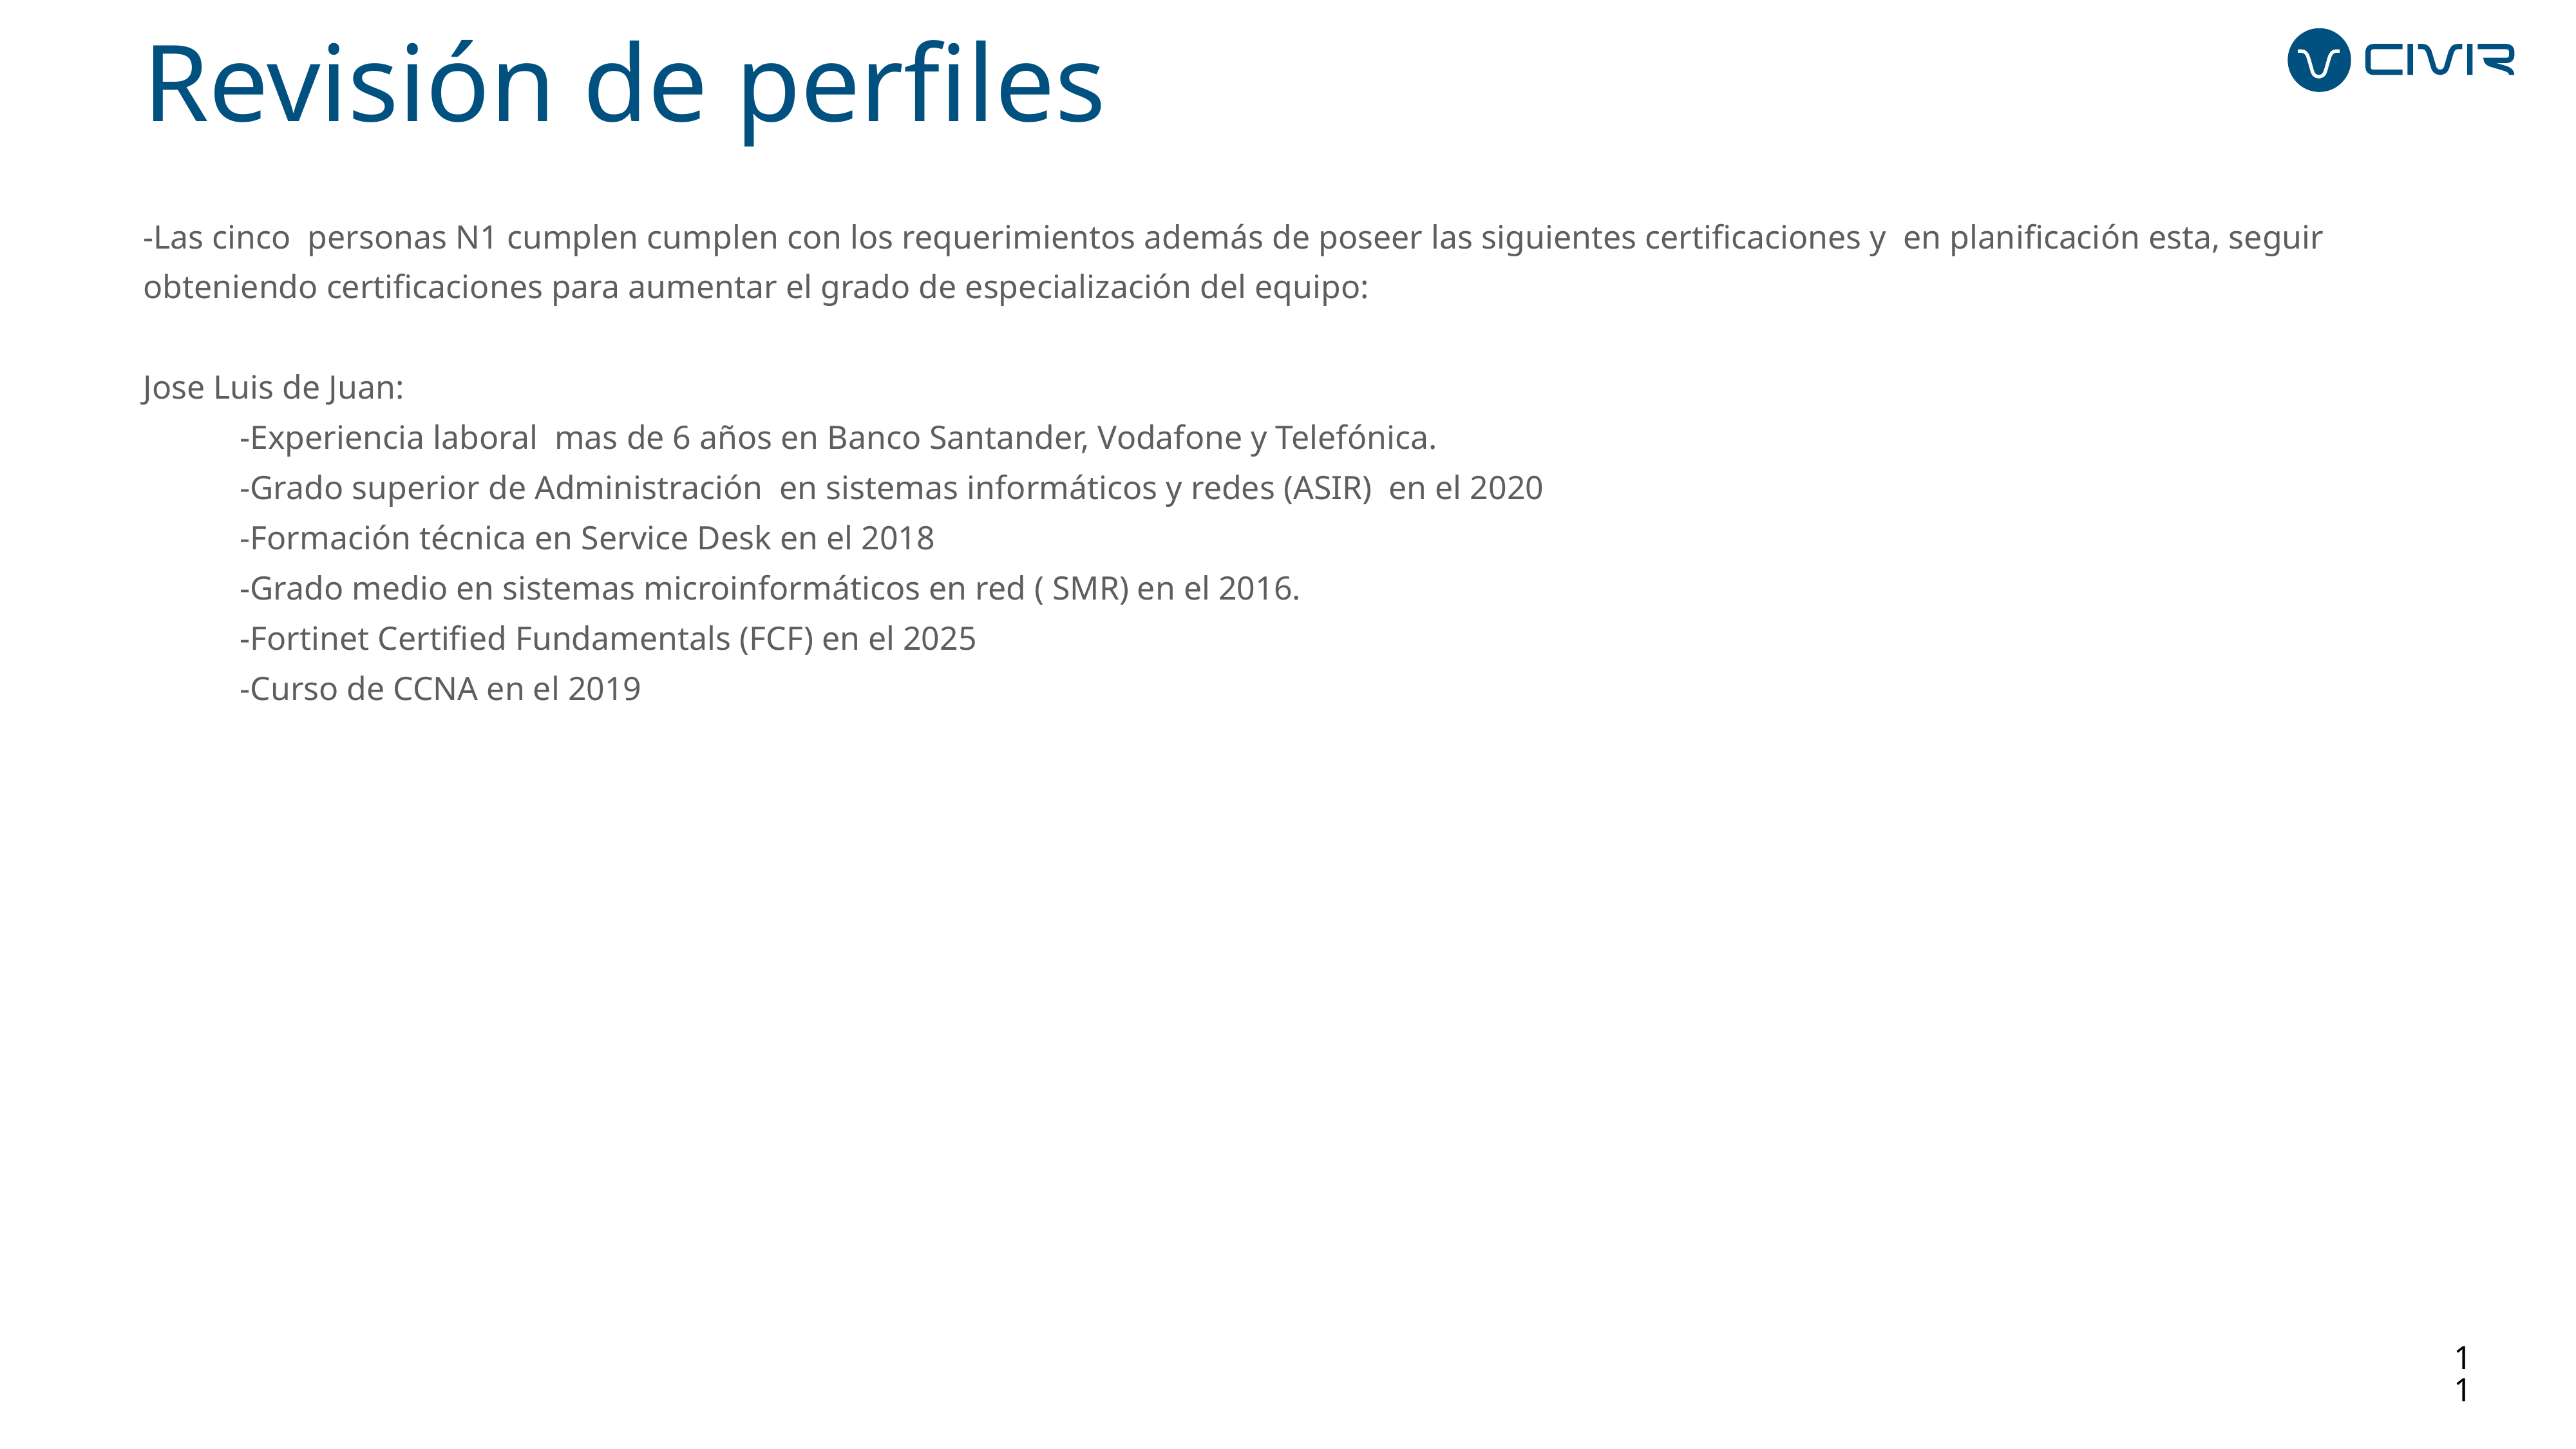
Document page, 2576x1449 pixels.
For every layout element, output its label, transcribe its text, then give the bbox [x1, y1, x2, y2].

text_box -Las cinco personas N1 cumplen cumplen con los requerimientos además de poseer las siguientes certificaciones y en planificación esta, seguir obteniendo certificaciones para aumentar el grado de especialización del equipo: Jose Luis de Juan: -Experiencia laboral mas de 6 años en Banco Santander, Vodafone y Telefónica. -Grado superior de Administración en sistemas informáticos y redes (ASIR) en el 2020 -Formación técnica en Service Desk en el 2018 -Grado medio en sistemas microinformáticos en red ( SMR) en el 2016. -Fortinet Certified Fundamentals (FCF) en el 2025 -Curso de CCNA en el 2019 [138, 160, 2400, 1215]
slide_number 11 [2444, 1332, 2482, 1415]
text_box Revisión de perfiles [138, 10, 1193, 148]
